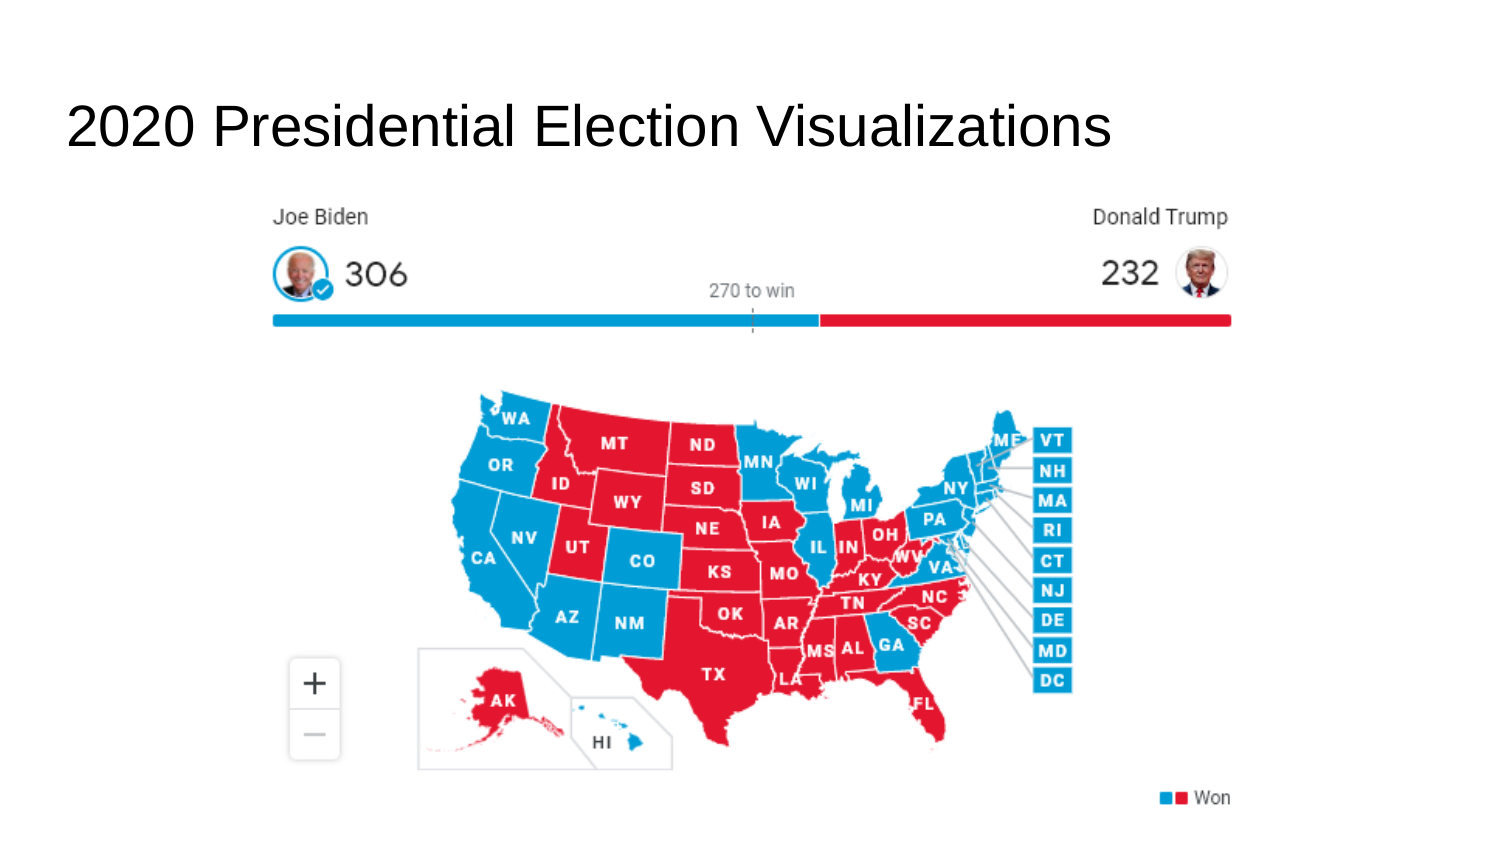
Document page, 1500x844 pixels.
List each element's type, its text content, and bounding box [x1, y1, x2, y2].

title 2020 Presidential Election Visualizations [51, 72, 1449, 167]
picture [253, 189, 1247, 817]
